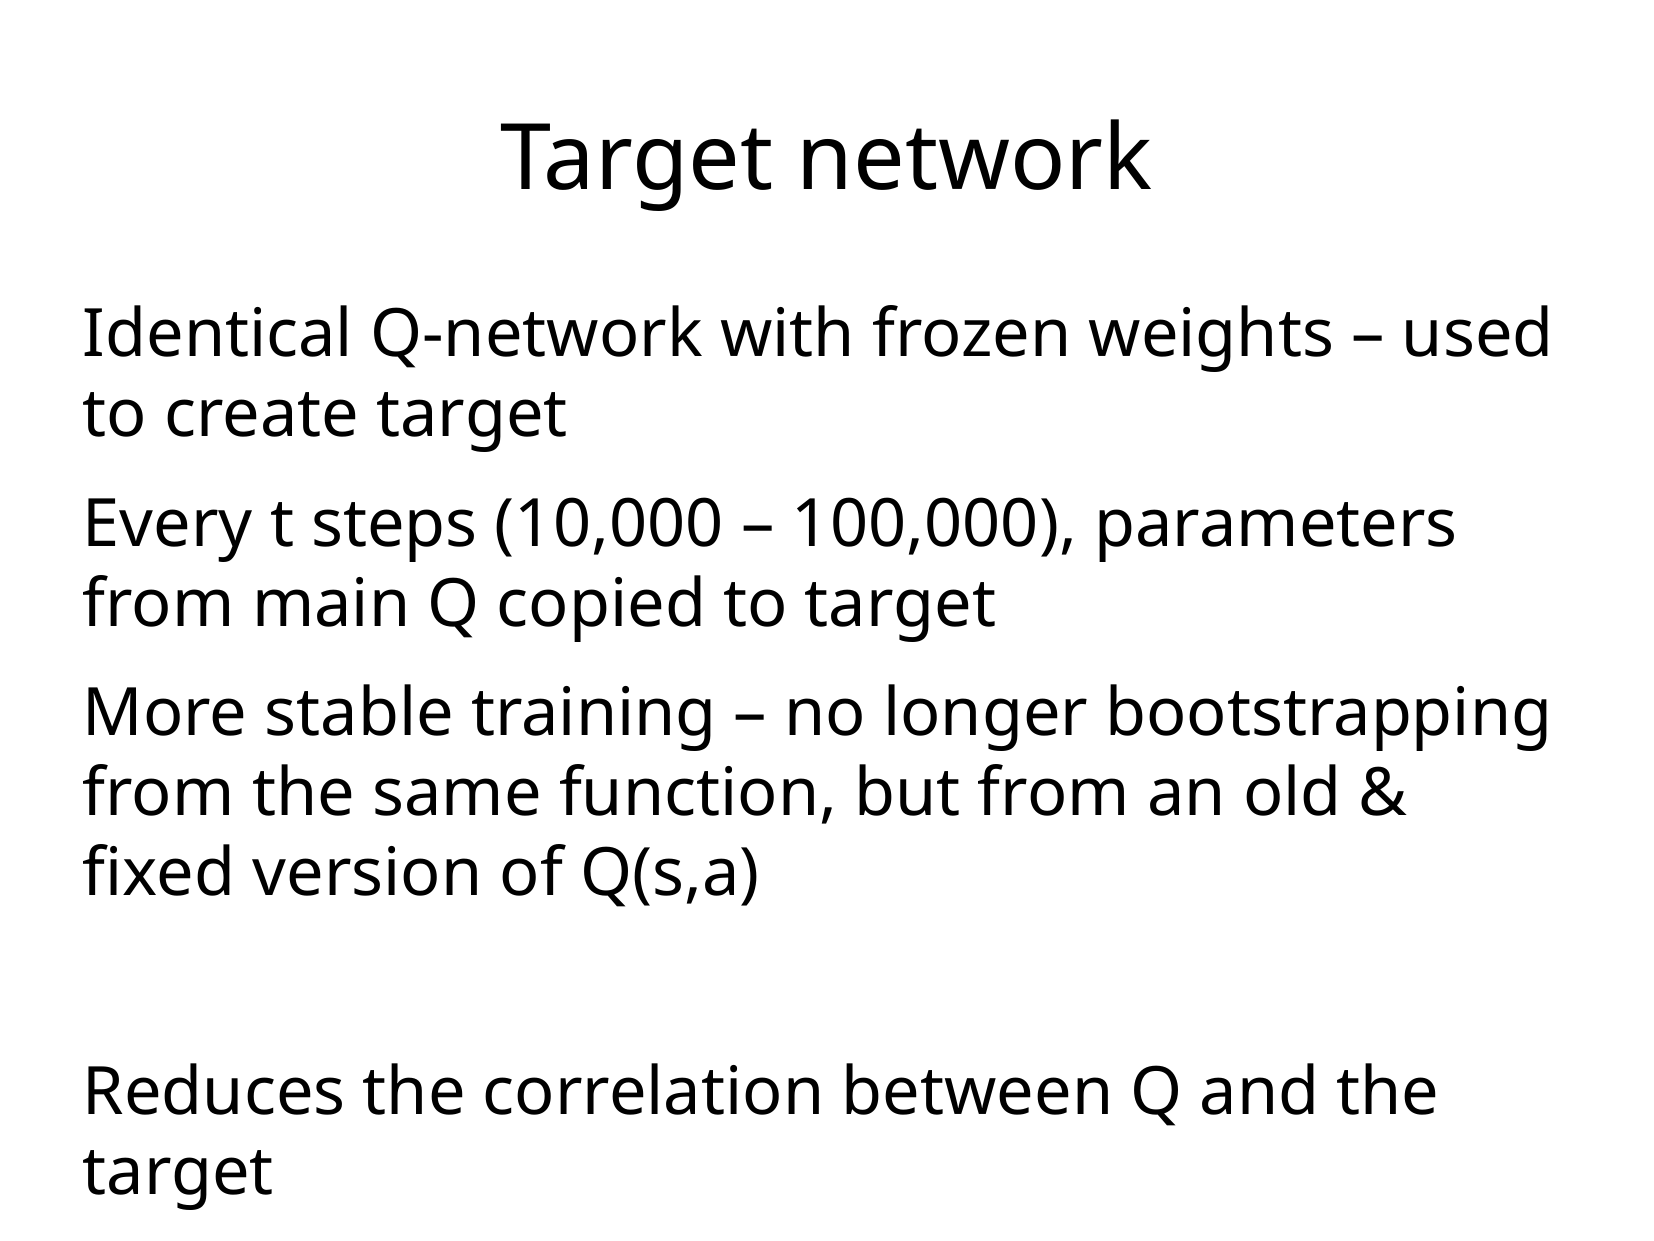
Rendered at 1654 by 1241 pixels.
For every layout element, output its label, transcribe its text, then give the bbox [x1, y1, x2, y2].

list Identical Q-network with frozen weights – used to create target Every t steps (10,000 – 100,000), parameters from main Q copied to target More stable training – no longer bootstrapping from the same function, but from an old & fixed version of Q(s,a) Reduces the correlation between Q and the target [82, 290, 1571, 1010]
title Target network [82, 49, 1571, 257]
